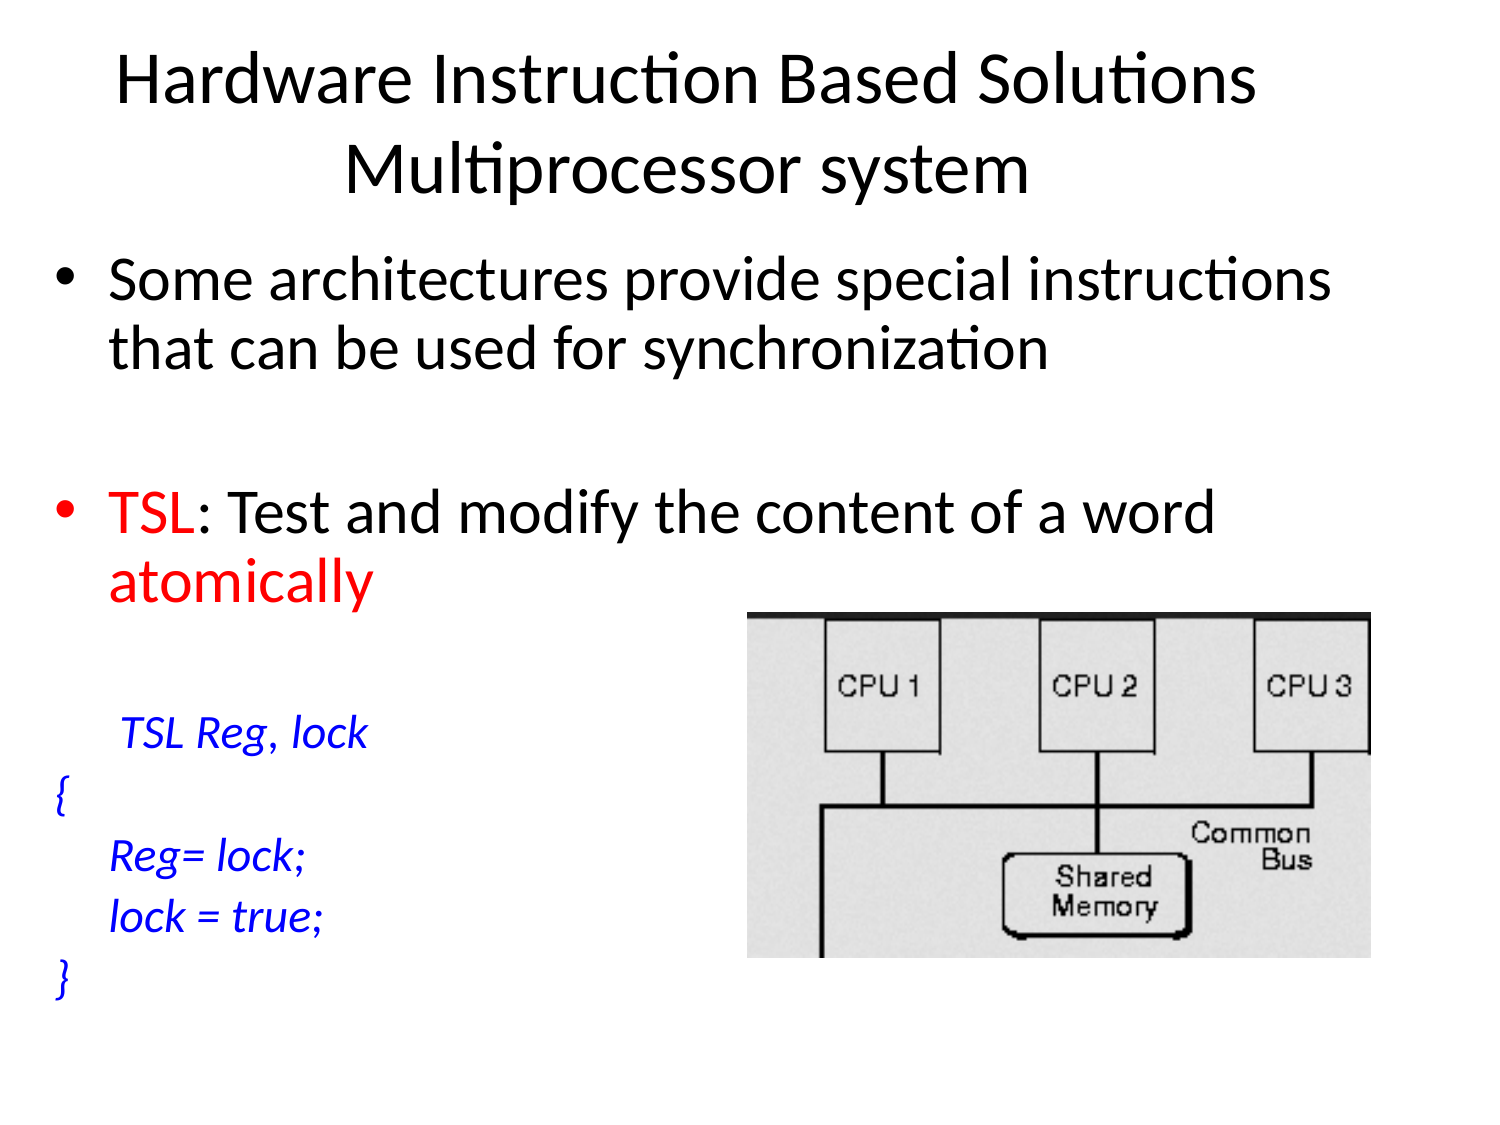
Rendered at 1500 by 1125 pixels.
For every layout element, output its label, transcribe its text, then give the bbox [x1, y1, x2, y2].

picture [747, 612, 1371, 959]
list Some architectures provide special instructions that can be used for synchronization TSL: Test and modify the content of a word atomically TSL Reg, lock { Reg= lock; lock = true; } [39, 237, 1409, 1080]
title Hardware Instruction Based Solutions Multiprocessor system [68, 12, 1307, 225]
